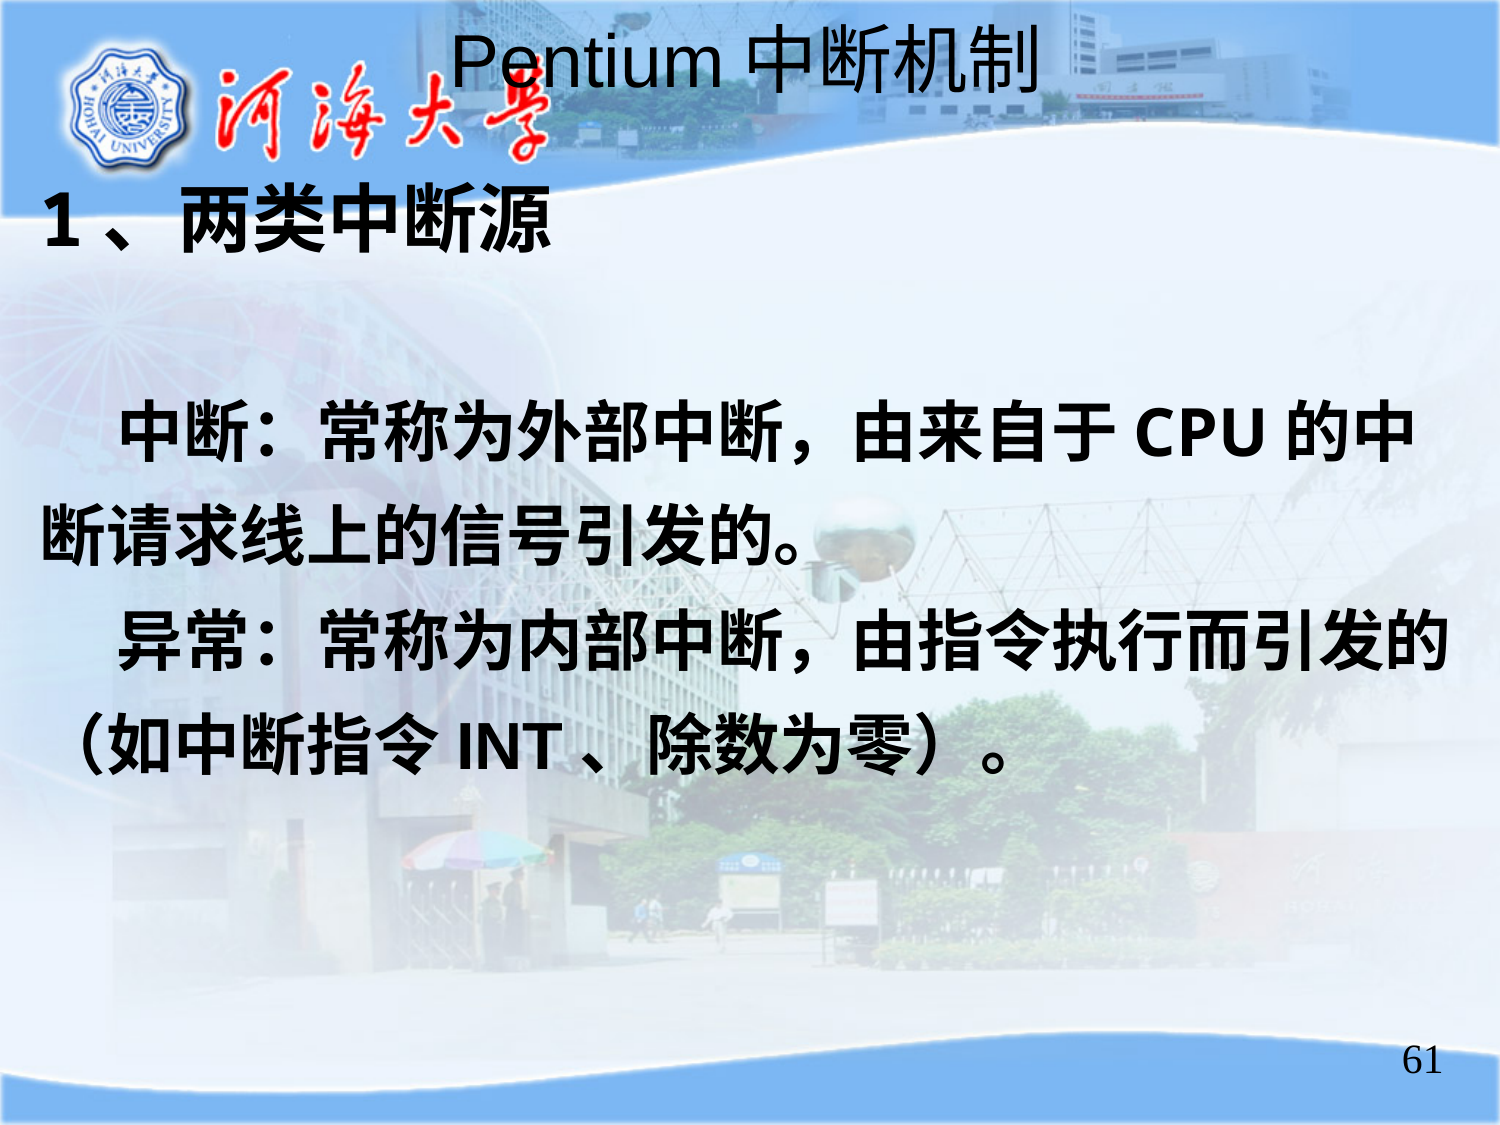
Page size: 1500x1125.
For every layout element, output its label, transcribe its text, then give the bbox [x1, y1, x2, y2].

picture [0, 0, 1500, 1125]
slide_number 61 [1108, 1024, 1460, 1103]
text_box 1、两类中断源 中断：常称为外部中断，由来自于CPU的中断请求线上的信号引发的。 异常：常称为内部中断，由指令执行而引发的（如中断指令INT、除数为零）。 [24, 149, 1471, 790]
text_box Pentium中断机制 [434, 5, 1058, 110]
